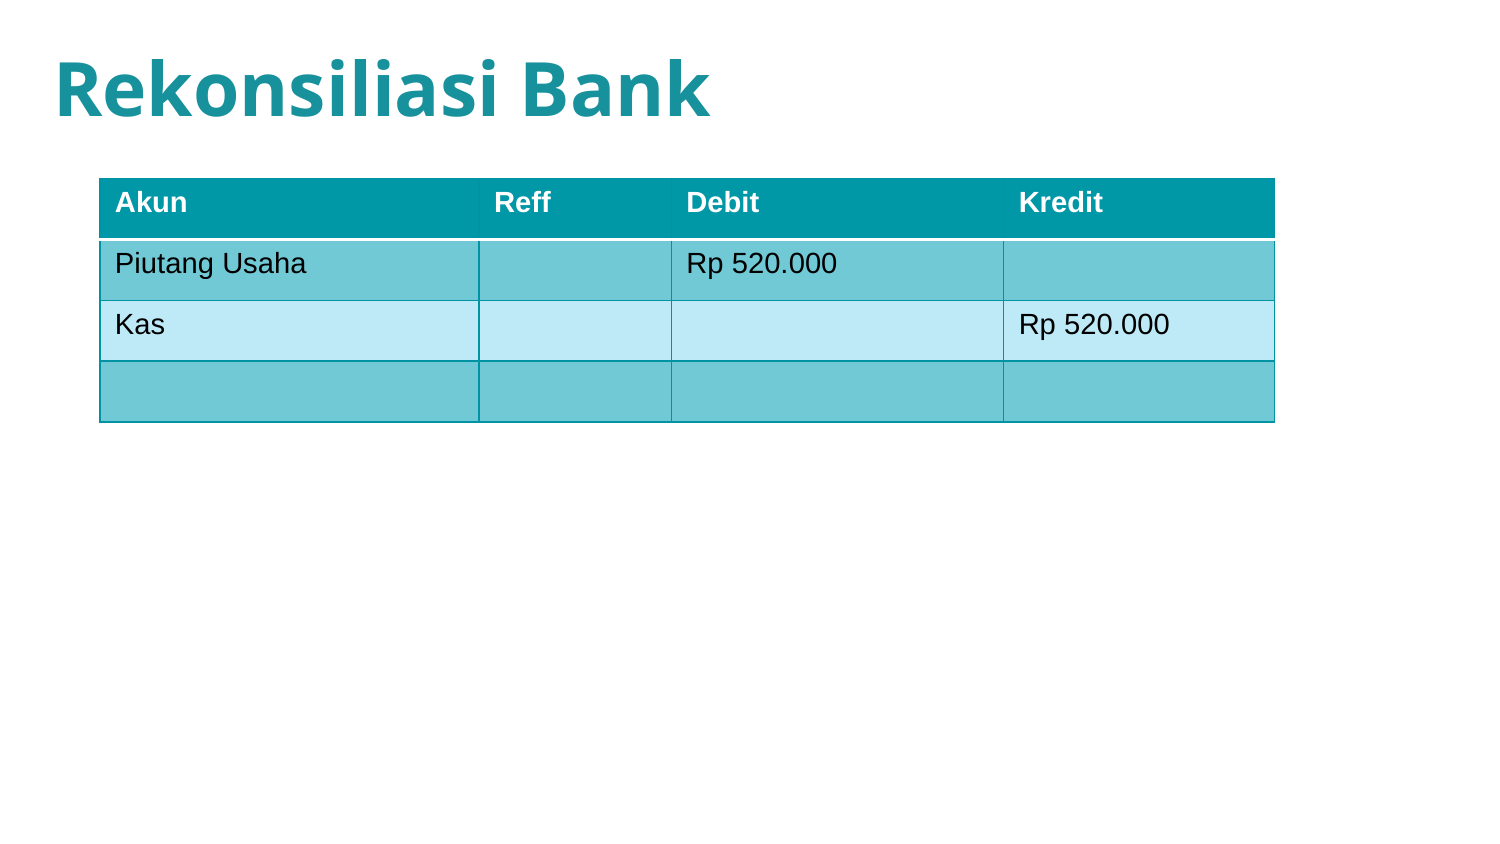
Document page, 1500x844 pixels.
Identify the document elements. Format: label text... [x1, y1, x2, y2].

table_cell [1004, 362, 1274, 421]
table_cell Rp 520.000 [1004, 301, 1274, 360]
table_cell Rp 520.000 [672, 241, 1003, 300]
table_cell [672, 301, 1003, 360]
table_cell Kas [101, 301, 478, 360]
table_cell [101, 362, 478, 421]
text_box Rekonsiliasi Bank [51, 39, 1451, 132]
table_cell [672, 362, 1003, 421]
table_cell [480, 362, 671, 421]
table_header Reff [480, 179, 671, 238]
table_cell [1004, 241, 1274, 300]
table_header Kredit [1004, 179, 1274, 238]
table_cell [480, 301, 671, 360]
table_header Akun [101, 179, 478, 238]
table_cell Piutang Usaha [101, 241, 478, 300]
table_cell [480, 241, 671, 300]
table_header Debit [672, 179, 1003, 238]
